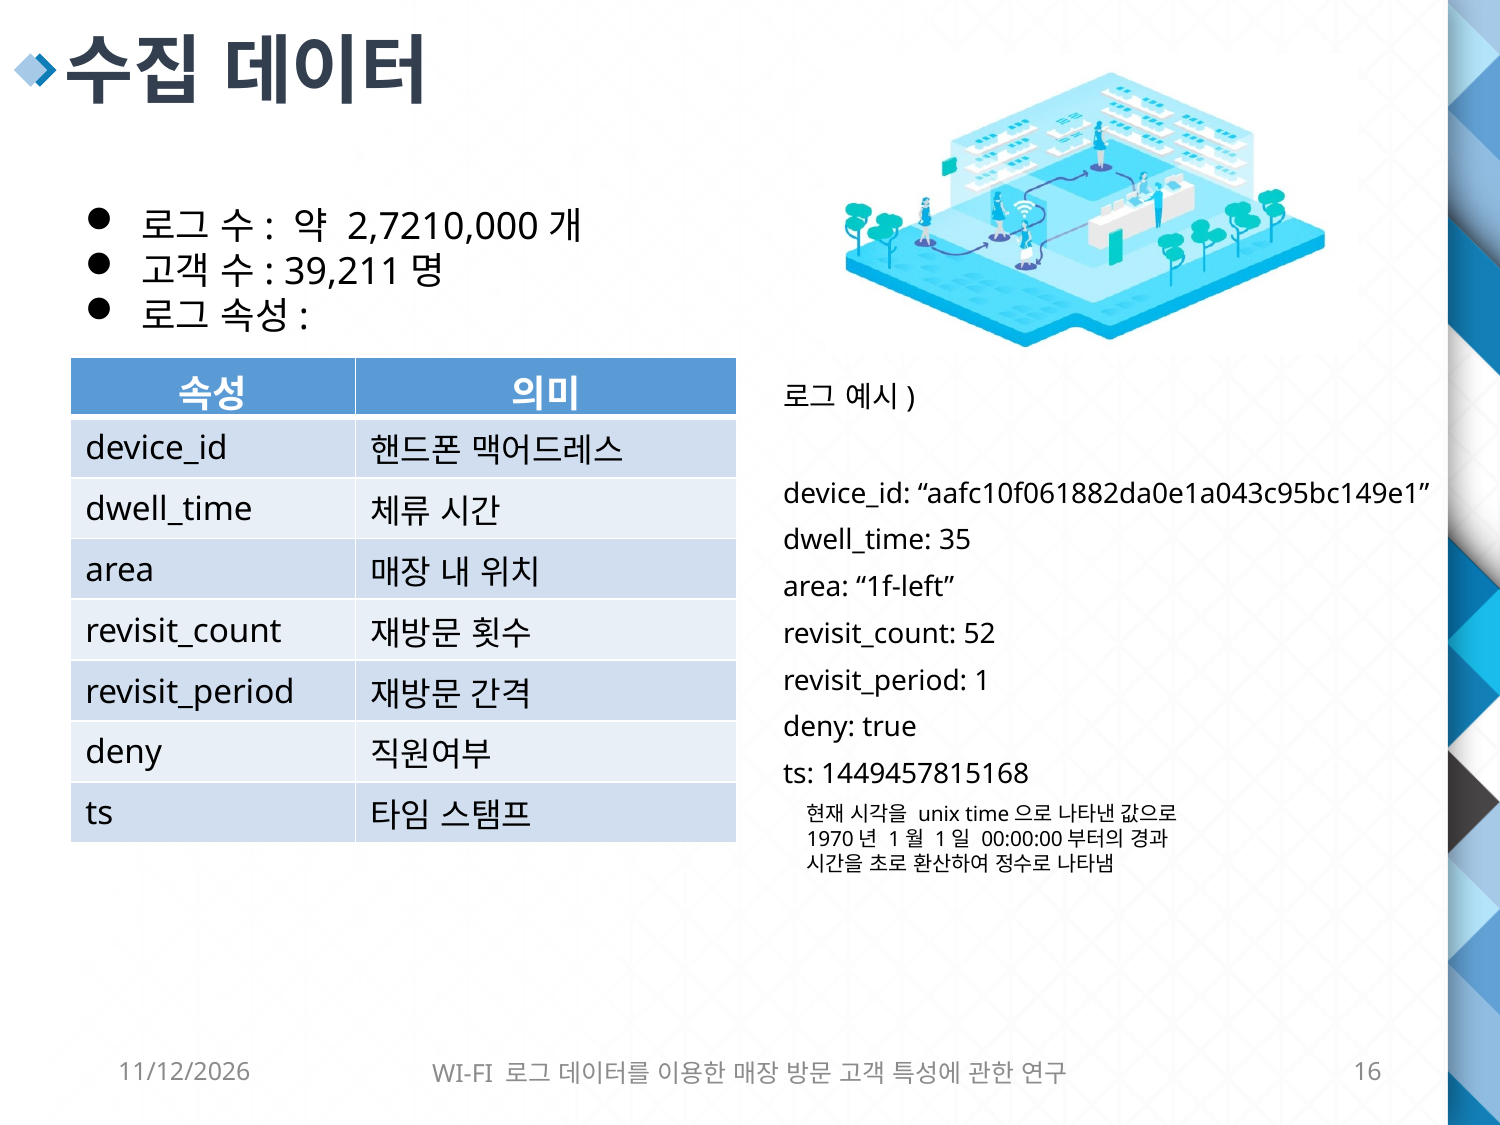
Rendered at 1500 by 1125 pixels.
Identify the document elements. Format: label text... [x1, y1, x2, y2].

table_cell revisit_period [71, 661, 355, 720]
slide_number 16 [1059, 1042, 1397, 1103]
text_box 로그 예시) device_id: “aafc10f061882da0e1a043c95bc149e1” dwell_time: 35 area: “1f-left” revisit_count: 52 revisit_period: 1 deny: true ts: 1449457815168 [768, 364, 1446, 797]
table_cell revisit_count [71, 600, 355, 659]
table_cell 재방문 횟수 [356, 600, 736, 659]
list 수집 데이터 [64, 31, 1300, 116]
table_cell ts [71, 783, 355, 842]
text_box 현재 시각을 unix time으로 나타낸 값으로 1970년 1월 1일 00:00:00부터의 경과 시간을 초로 환산하여 정수로 나타냄 [791, 797, 1239, 883]
table_cell dwell_time [71, 479, 355, 538]
table_cell area [71, 539, 355, 598]
table_cell 직원여부 [356, 722, 736, 781]
table_cell 타임 스탬프 [356, 783, 736, 842]
table_cell 체류 시간 [356, 479, 736, 538]
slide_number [103, 1042, 382, 1103]
footer WI-FI 로그 데이터를 이용한 매장 방문 고객 특성에 관한 연구 [382, 1042, 1059, 1103]
table_cell deny [71, 722, 355, 781]
table_header 의미 [356, 358, 736, 414]
table_cell 핸드폰 맥어드레스 [356, 420, 736, 477]
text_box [18, 58, 52, 82]
table_cell 매장 내 위치 [356, 539, 736, 598]
table_cell device_id [71, 420, 355, 477]
text_box 로그 수: 약 2,7210,000개 고객 수: 39,211명 로그 속성: [70, 194, 826, 344]
table_cell 재방문 간격 [356, 661, 736, 720]
picture [0, 0, 1500, 1125]
table_header 속성 [71, 358, 355, 414]
